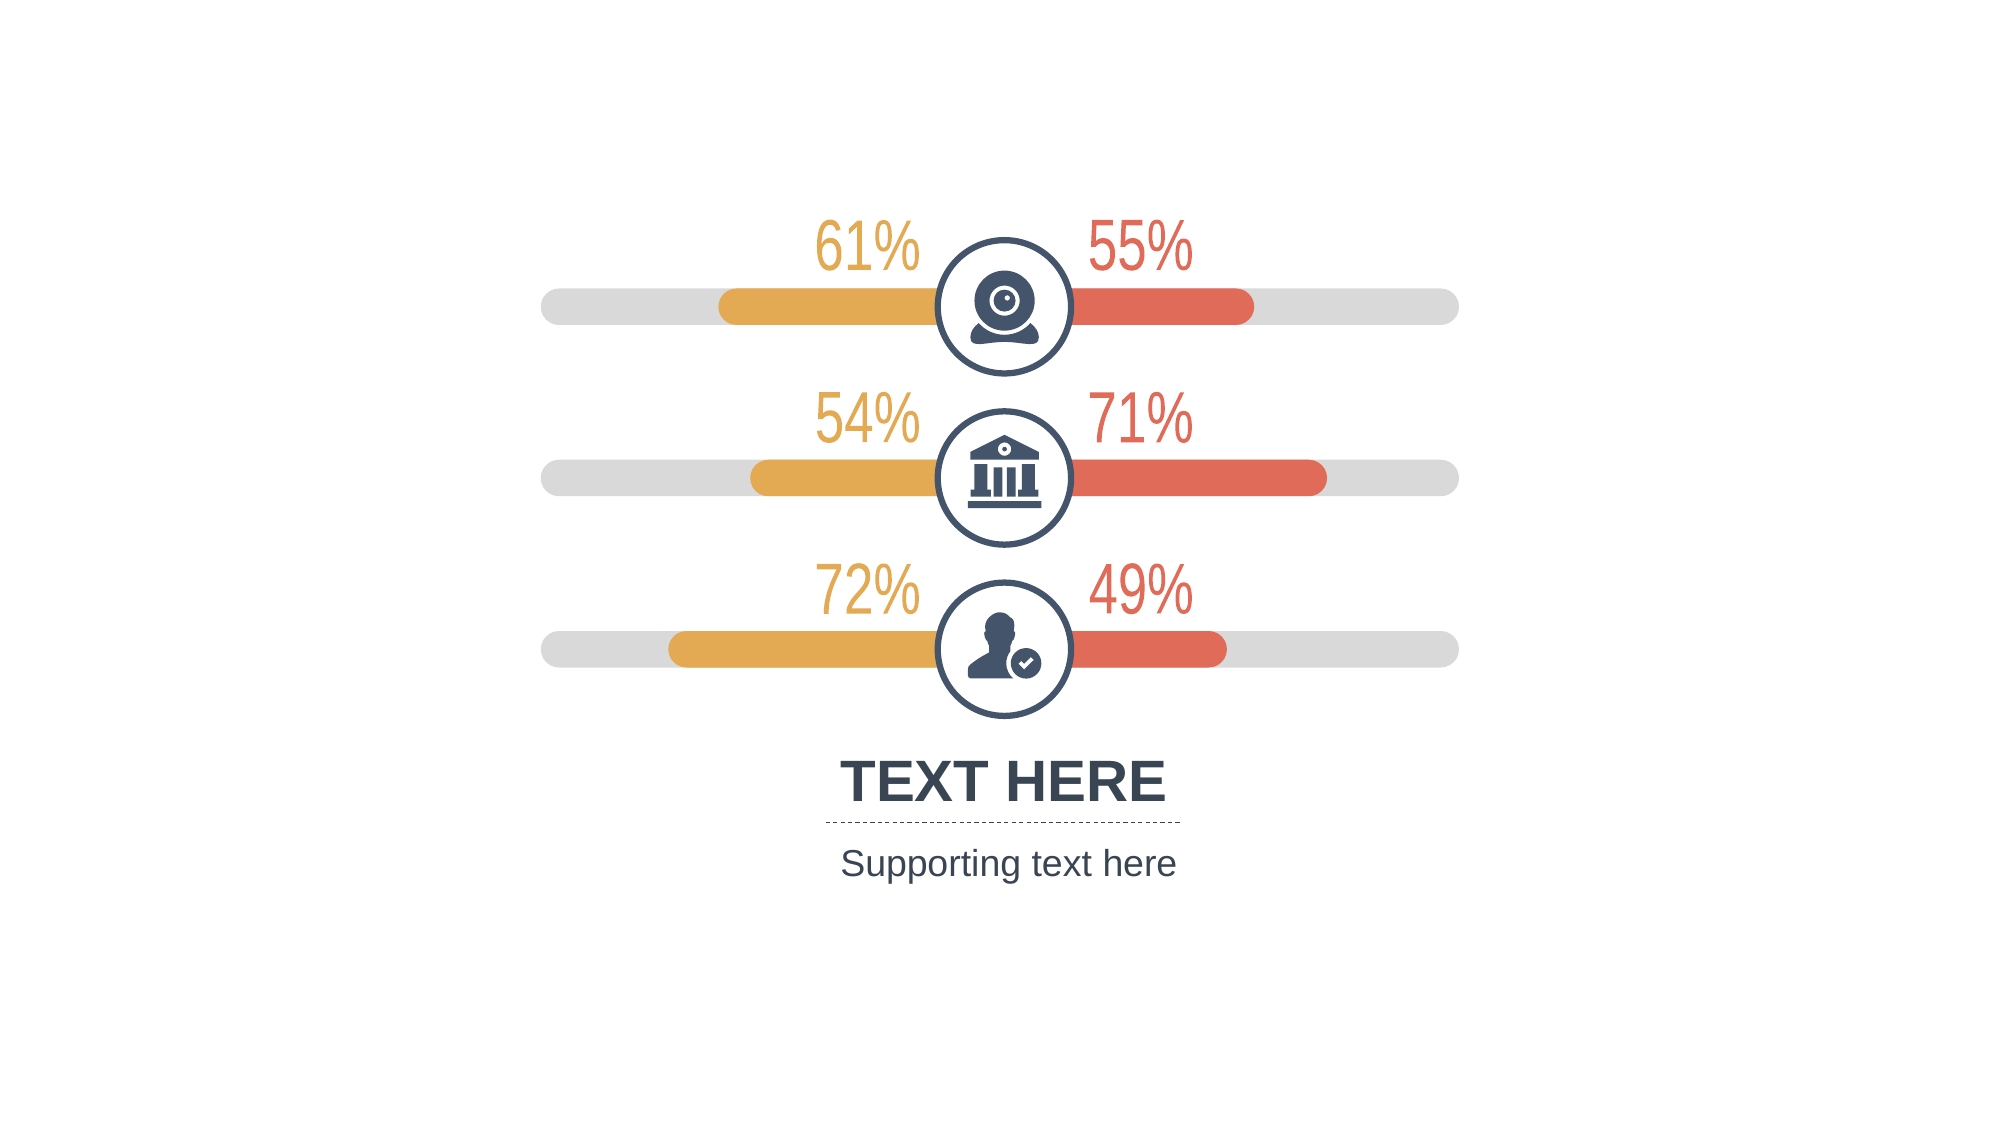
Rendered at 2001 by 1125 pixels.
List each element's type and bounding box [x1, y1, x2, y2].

text_box [540, 219, 1459, 906]
